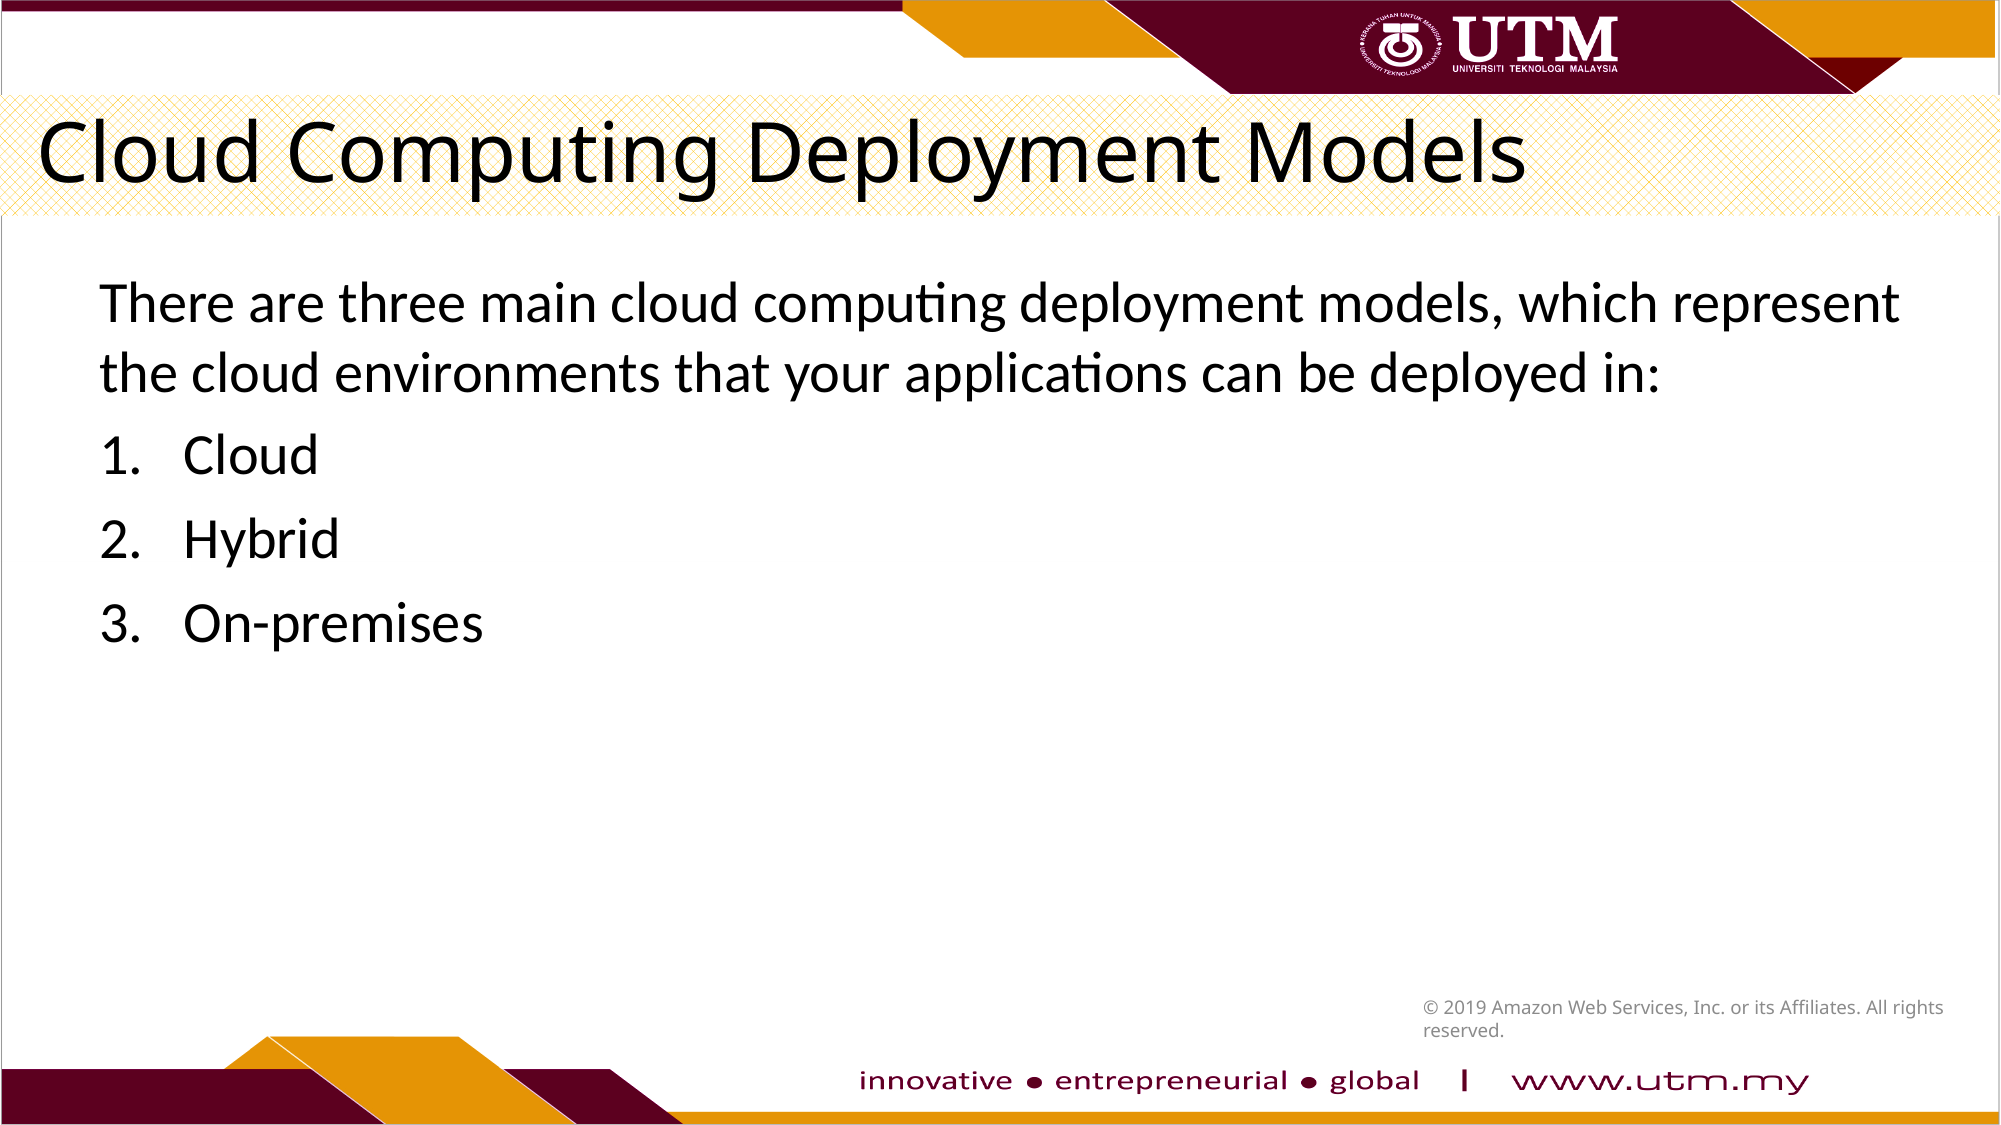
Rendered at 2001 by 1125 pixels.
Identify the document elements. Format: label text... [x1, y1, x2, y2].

text_box © 2019 Amazon Web Services, Inc. or its Affiliates. All rights reserved. [1408, 988, 1989, 1049]
picture [0, 0, 2000, 95]
title Cloud Computing Deployment Models [0, 95, 2000, 216]
picture [0, 216, 2000, 1125]
list There are three main cloud computing deployment models, which represent the cloud environments that your applications can be deployed in: Cloud Hybrid On-premises [84, 256, 1919, 963]
